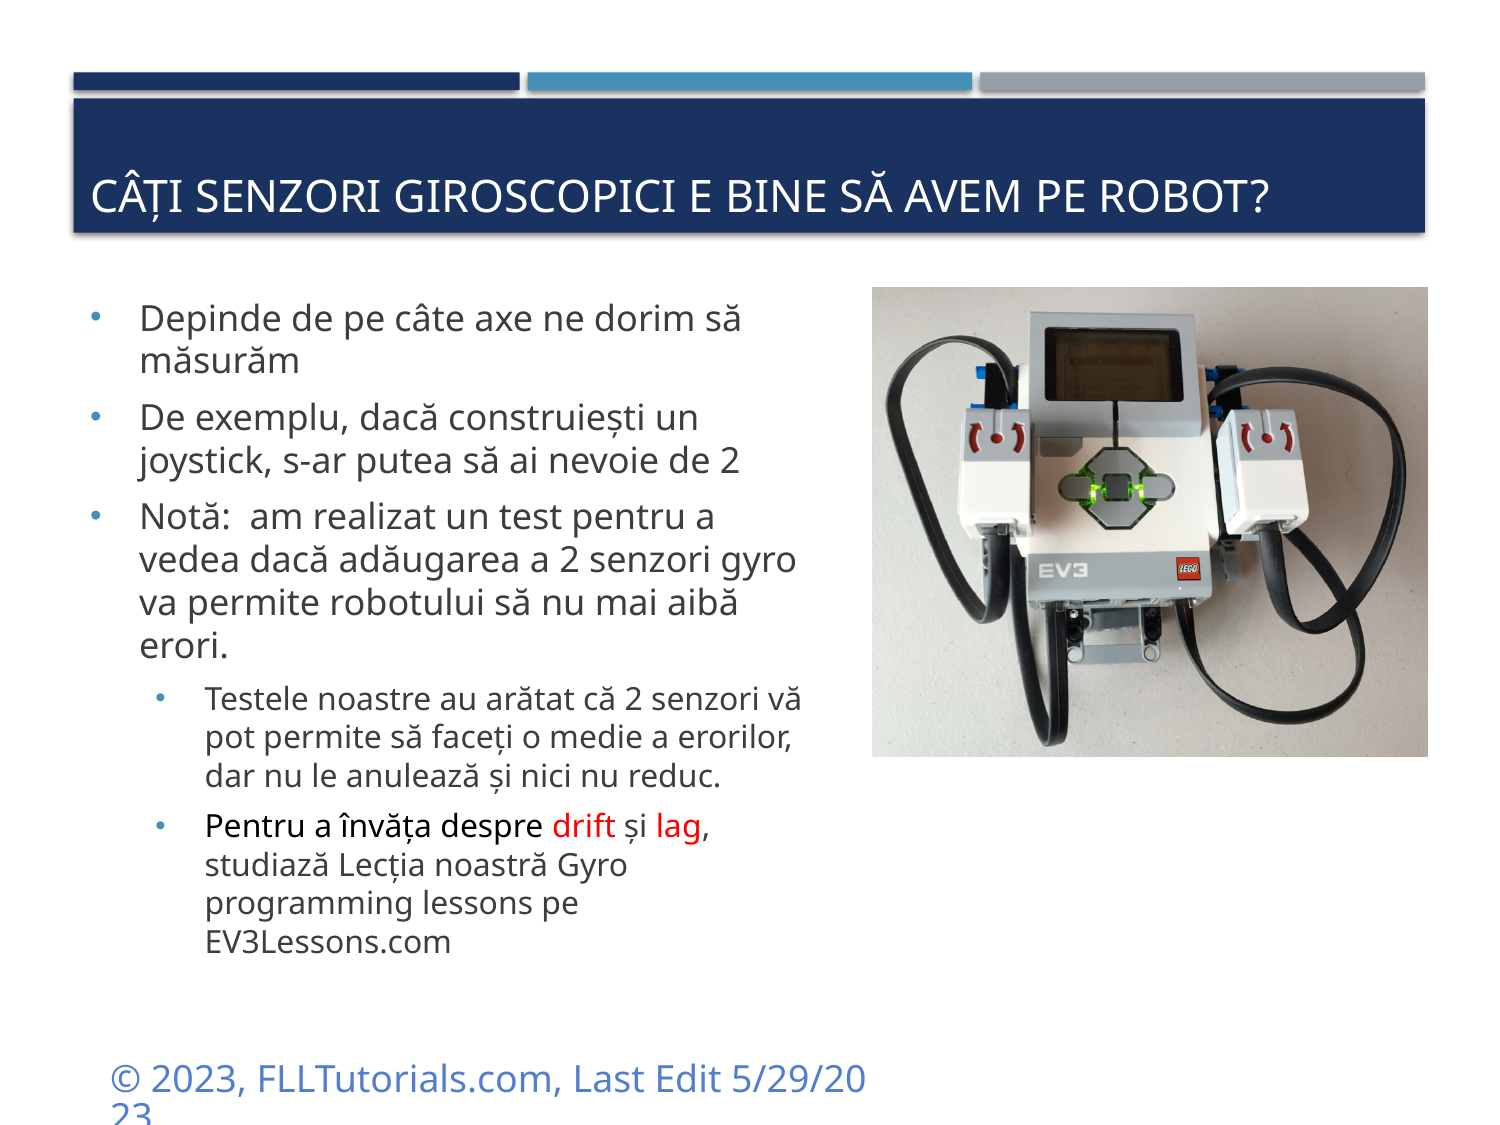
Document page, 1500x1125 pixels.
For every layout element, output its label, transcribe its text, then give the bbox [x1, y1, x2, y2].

footer © 2023, FLLTutorials.com, Last Edit 5/29/2023 [95, 1047, 895, 1108]
picture [871, 286, 1429, 758]
title Câți senzori giroscopici e bine să avem pe robot? [75, 131, 1386, 230]
list Depinde de pe câte axe ne dorim să măsurăm De exemplu, dacă construiești un joystick, s-ar putea să ai nevoie de 2 Notă: am realizat un test pentru a vedea dacă adăugarea a 2 senzori gyro va permite robotului să nu mai aibă erori. Testele noastre au arătat că 2 senzori vă pot permite să faceți o medie a erorilor, dar nu le anulează și nici nu reduc. Pentru a învăța despre drift și lag, studiază Lecția noastră Gyro programming lessons pe EV3Lessons.com [75, 287, 823, 1005]
